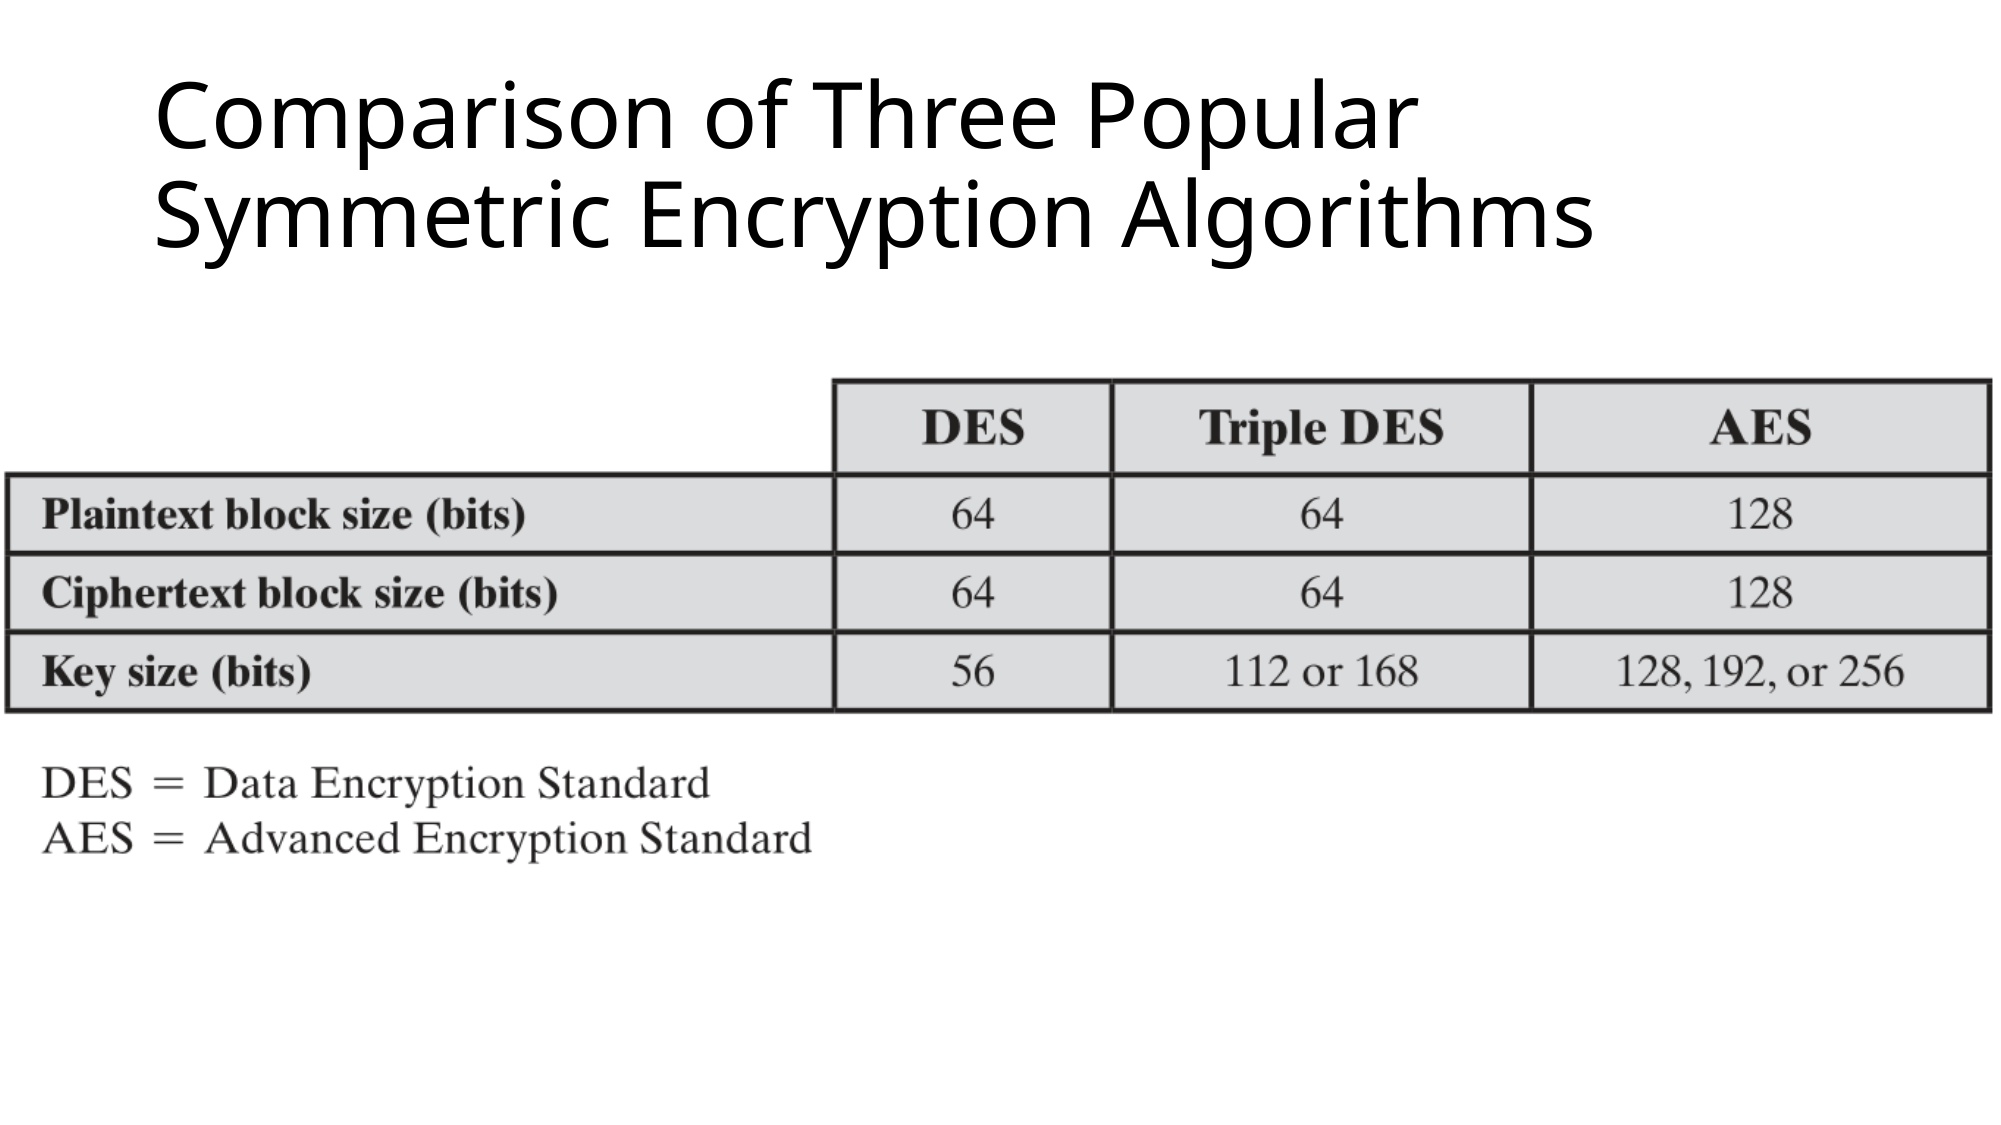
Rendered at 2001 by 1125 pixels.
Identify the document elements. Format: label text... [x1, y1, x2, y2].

title Comparison of Three Popular Symmetric Encryption Algorithms [138, 60, 1864, 278]
picture [0, 373, 2000, 870]
